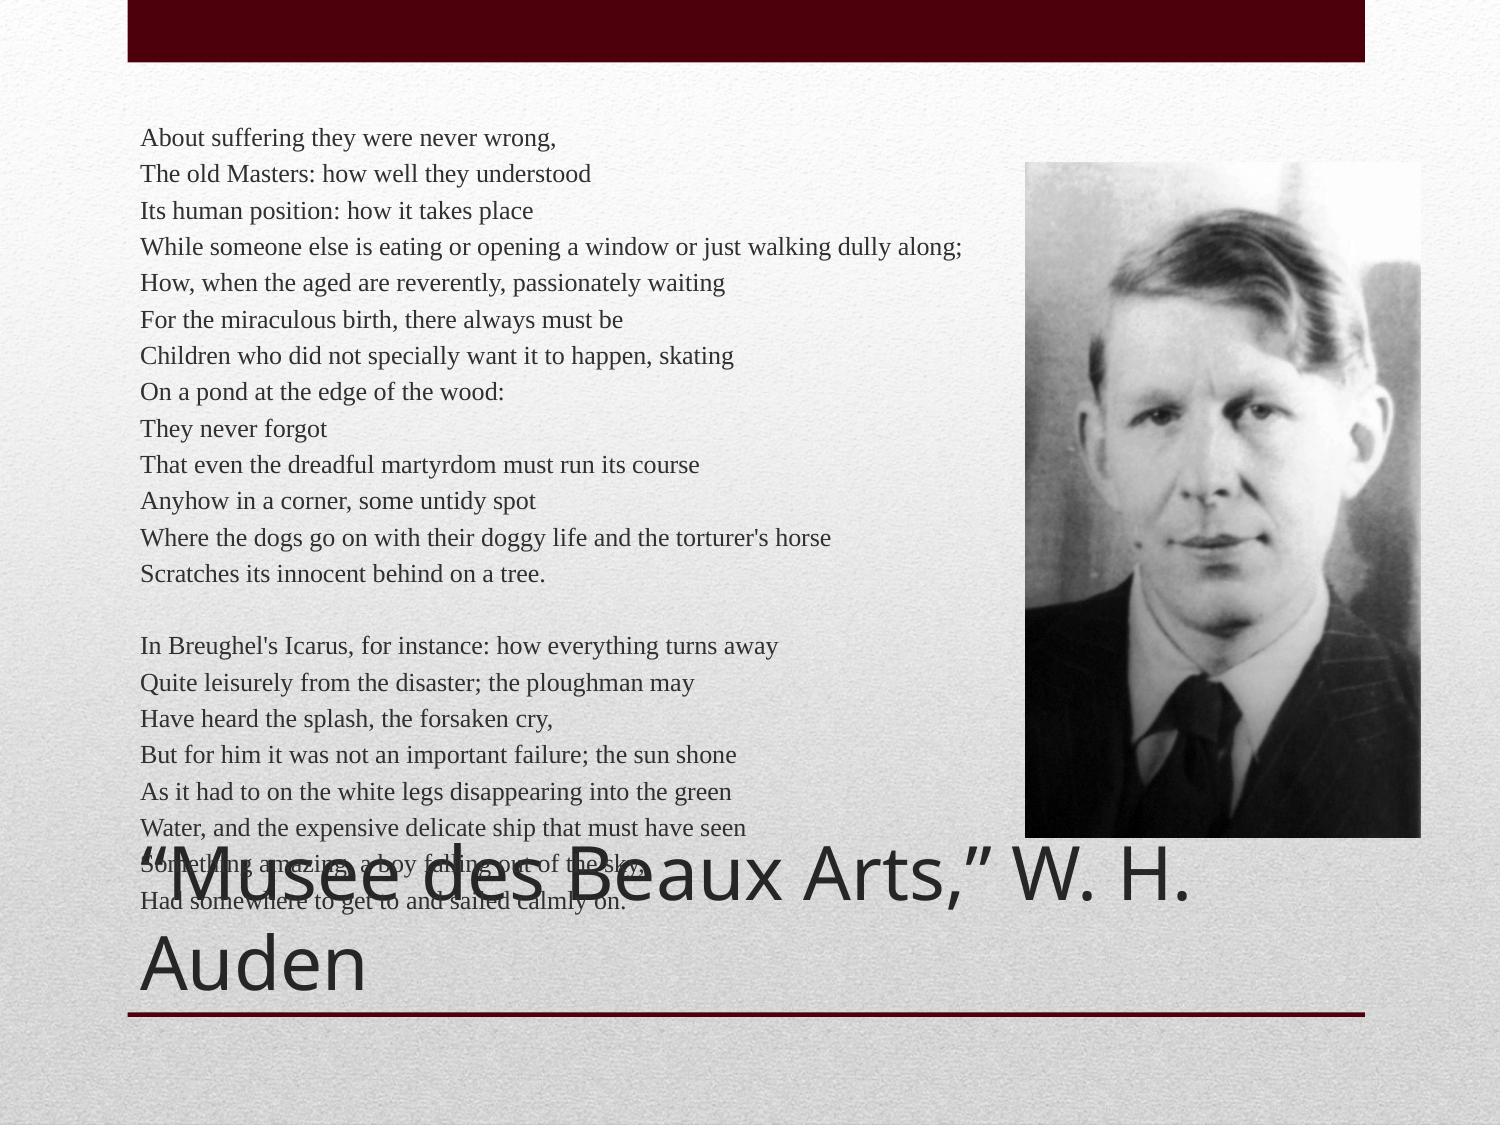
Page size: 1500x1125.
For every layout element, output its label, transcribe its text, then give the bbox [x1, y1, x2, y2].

picture [1024, 161, 1422, 839]
list About suffering they were never wrong, The old Masters: how well they understood Its human position: how it takes place While someone else is eating or opening a window or just walking dully along; How, when the aged are reverently, passionately waiting For the miraculous birth, there always must be Children who did not specially want it to happen, skating On a pond at the edge of the wood: They never forgot That even the dreadful martyrdom must run its course Anyhow in a corner, some untidy spot Where the dogs go on with their doggy life and the torturer's horse Scratches its innocent behind on a tree. In Breughel's Icarus, for instance: how everything turns away Quite leisurely from the disaster; the ploughman may Have heard the splash, the forsaken cry, But for him it was not an important failure; the sun shone As it had to on the white legs disappearing into the green Water, and the expensive delicate ship that must have seen Something amazing, a boy falling out of the sky, Had somewhere to get to and sailed calmly on. [125, 112, 1363, 923]
title “Musee des Beaux Arts,” W. H. Auden [125, 849, 1388, 1013]
